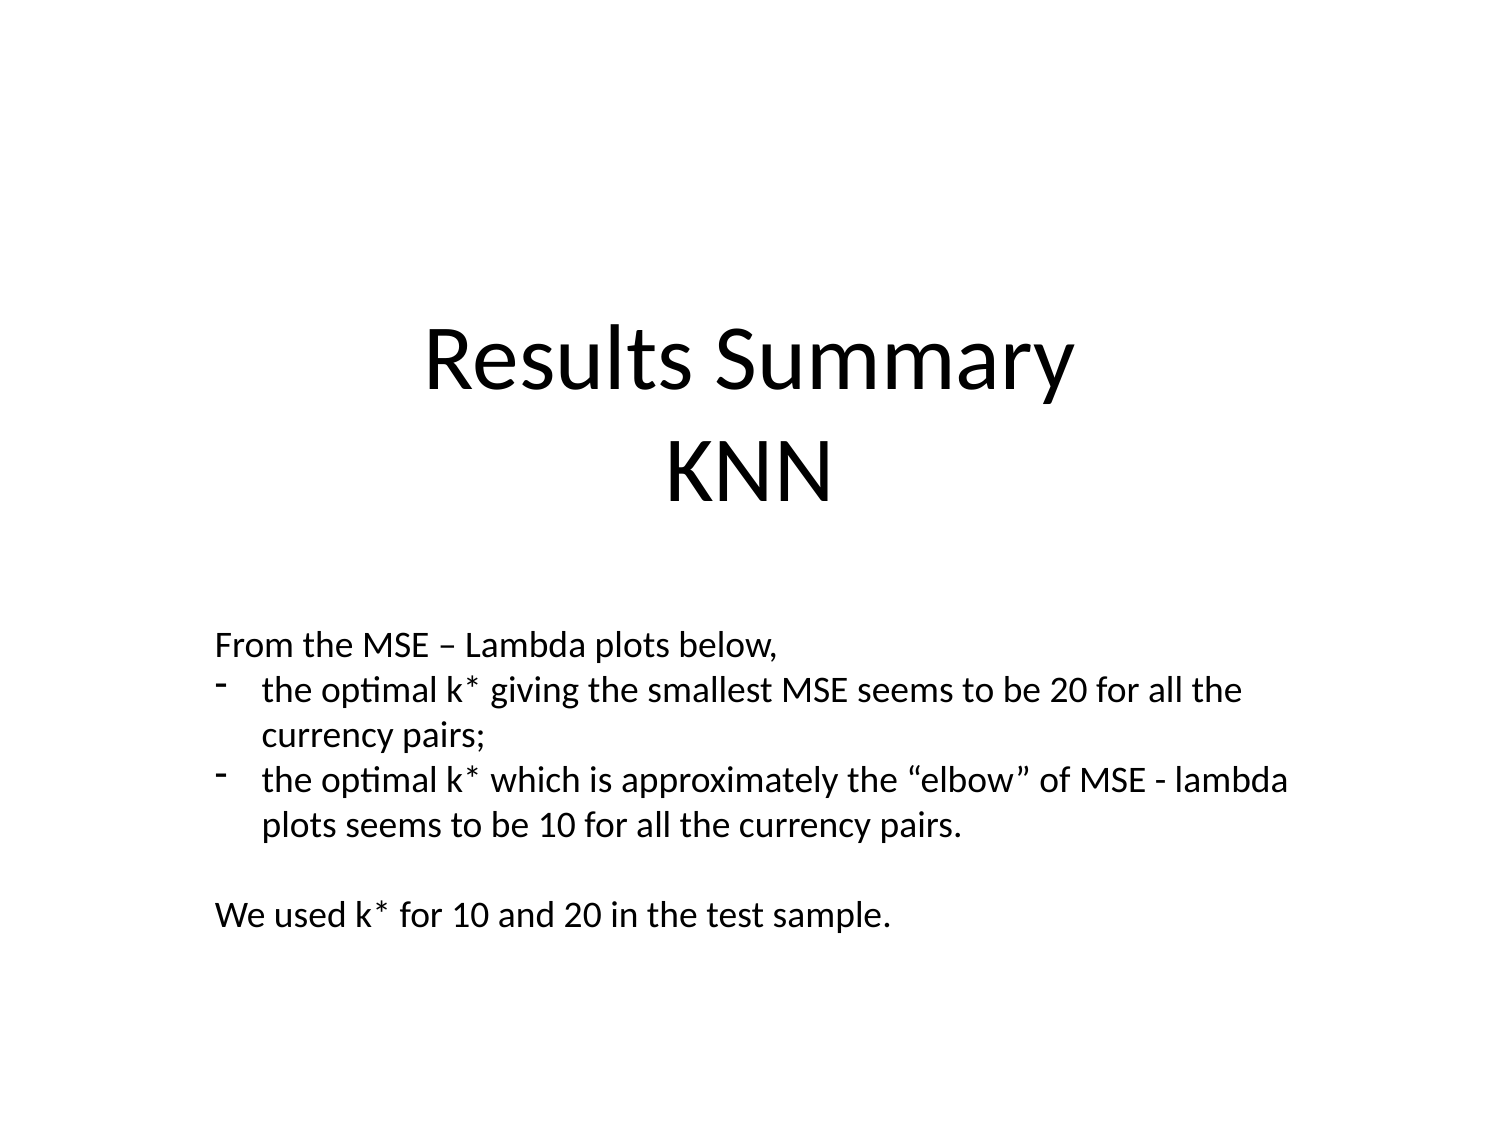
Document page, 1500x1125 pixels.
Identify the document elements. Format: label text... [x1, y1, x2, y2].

title Results Summary KNN [112, 287, 1388, 529]
text_box From the MSE – Lambda plots below, the optimal k* giving the smallest MSE seems to be 20 for all the currency pairs; the optimal k* which is approximately the “elbow” of MSE - lambda plots seems to be 10 for all the currency pairs. We used k* for 10 and 20 in the test sample. [199, 612, 1388, 943]
